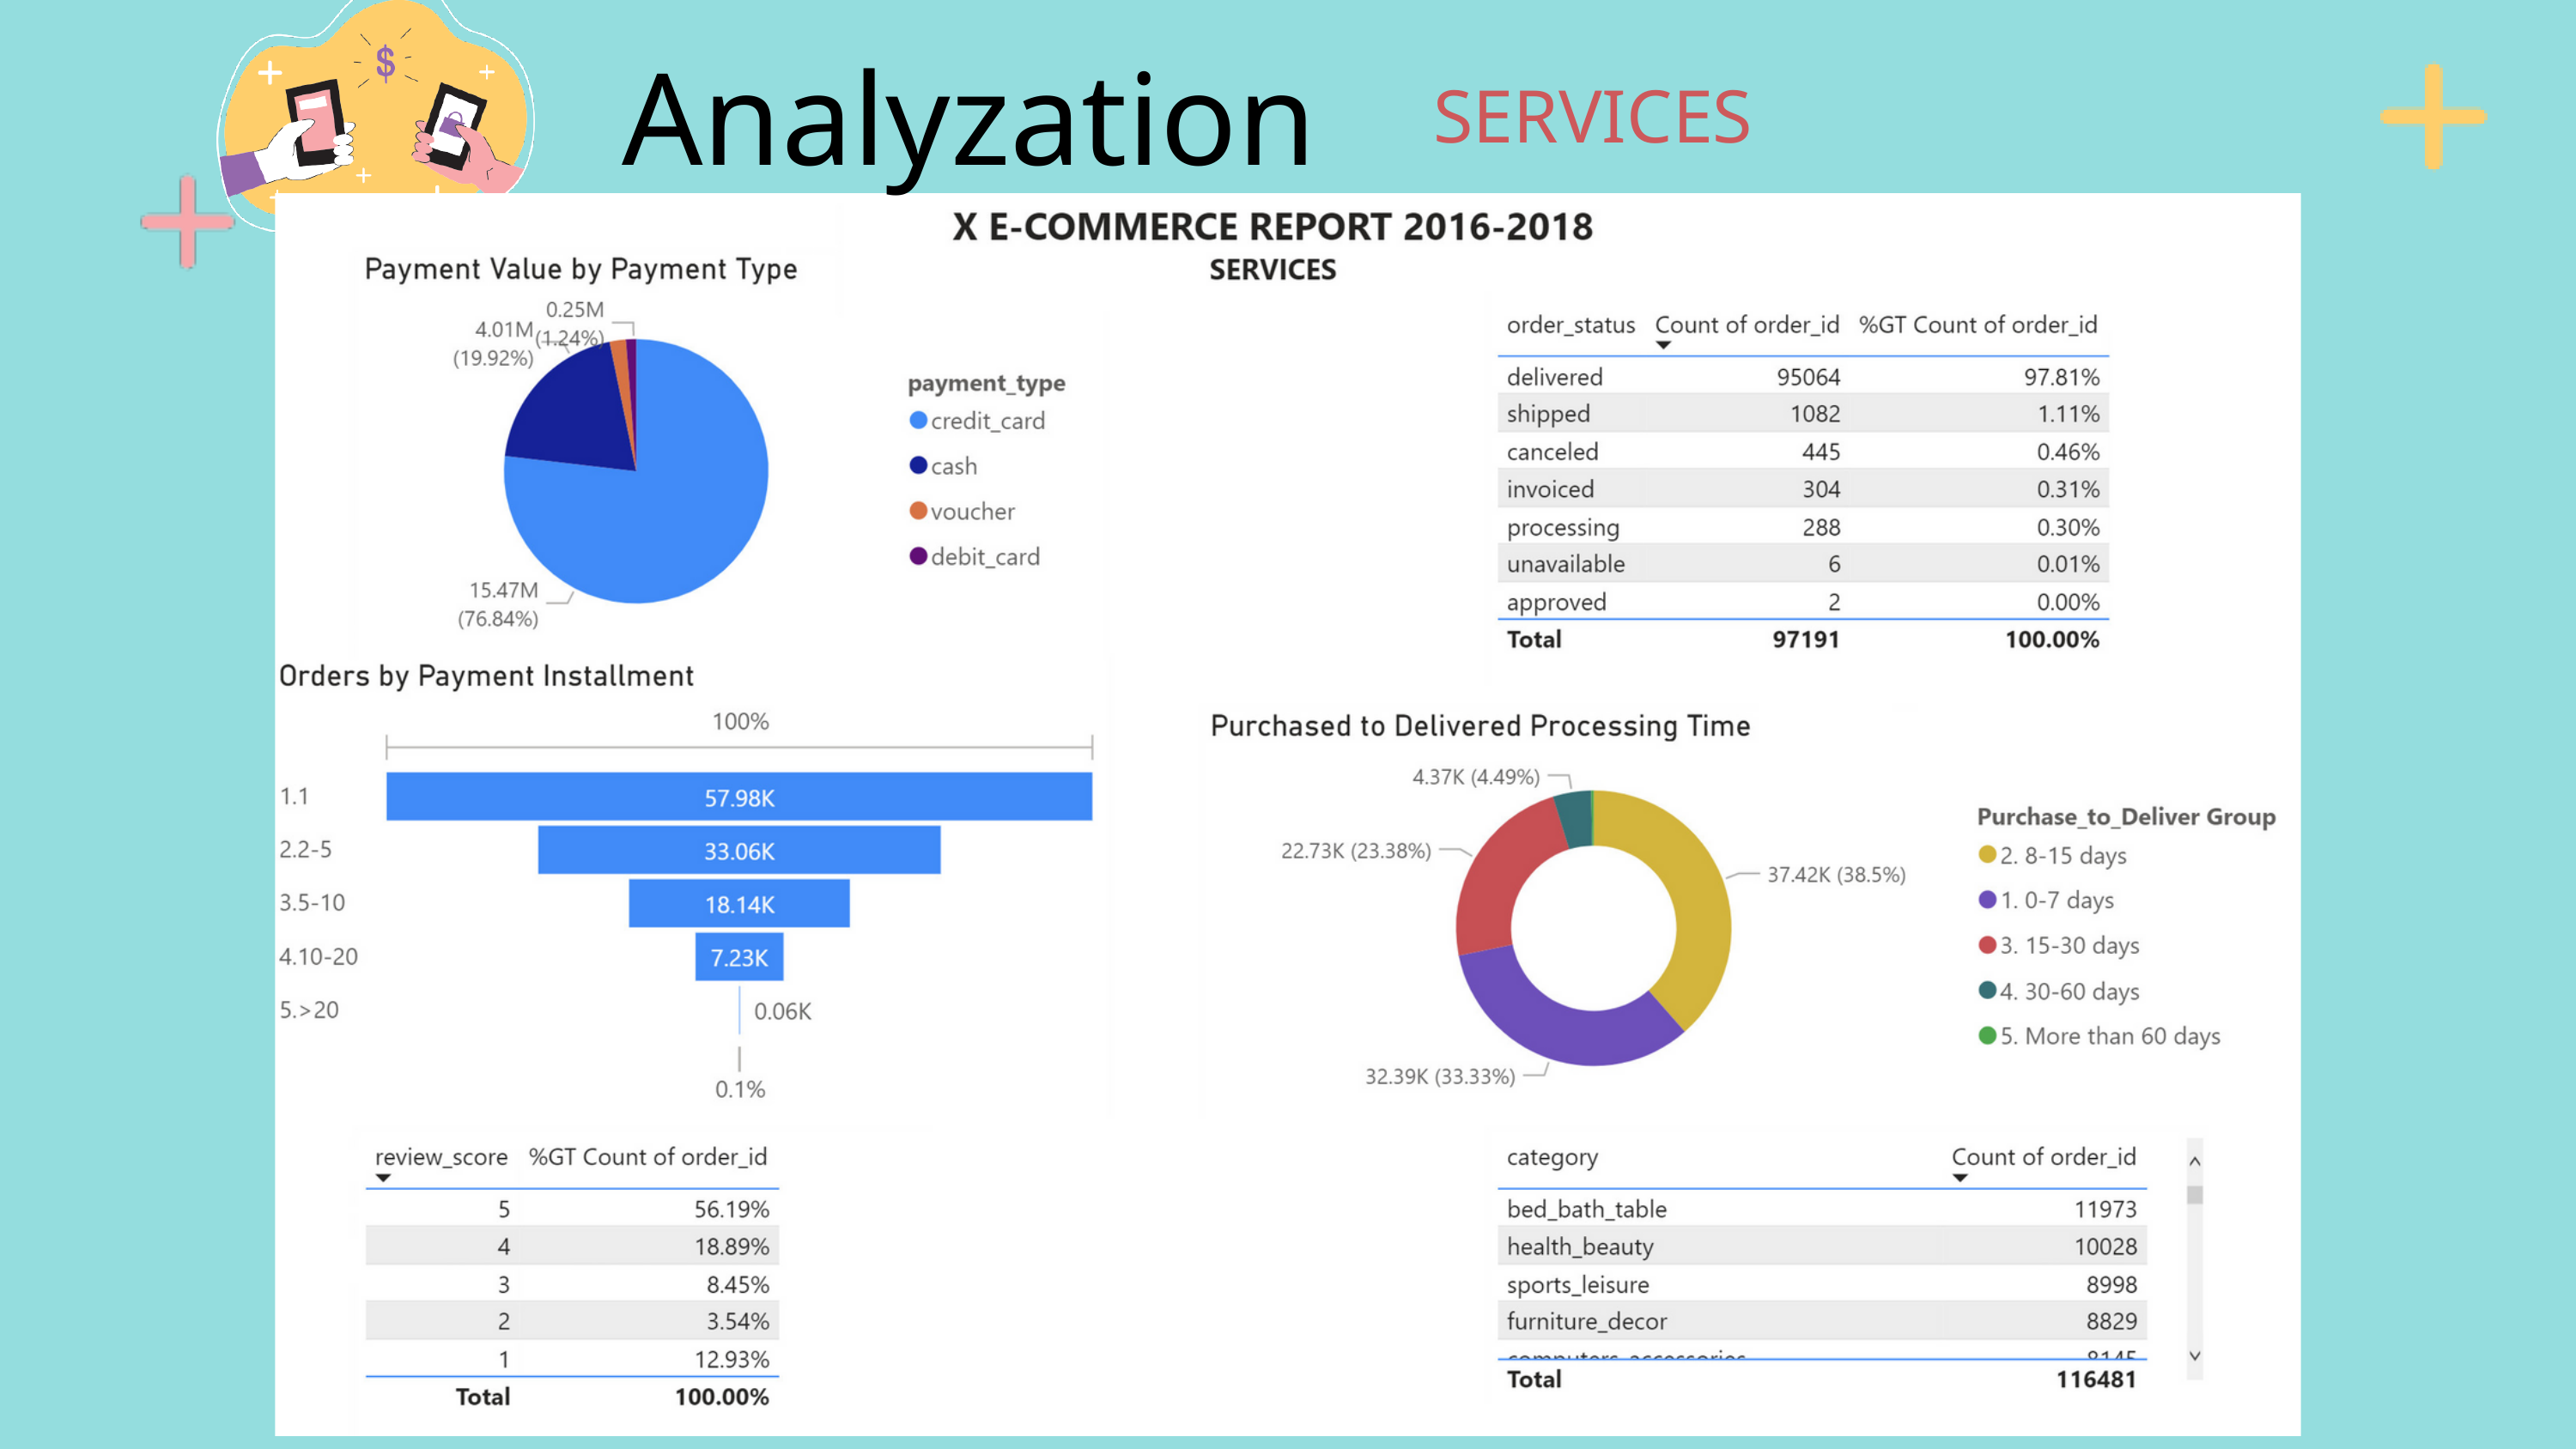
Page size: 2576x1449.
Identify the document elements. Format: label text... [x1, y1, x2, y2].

text_box [2349, 27, 2512, 194]
text_box [275, 193, 2301, 1436]
text_box [115, 144, 257, 290]
text_box Analyzation [575, 48, 1363, 191]
text_box SERVICES [1363, 89, 1825, 158]
text_box [216, 0, 538, 246]
